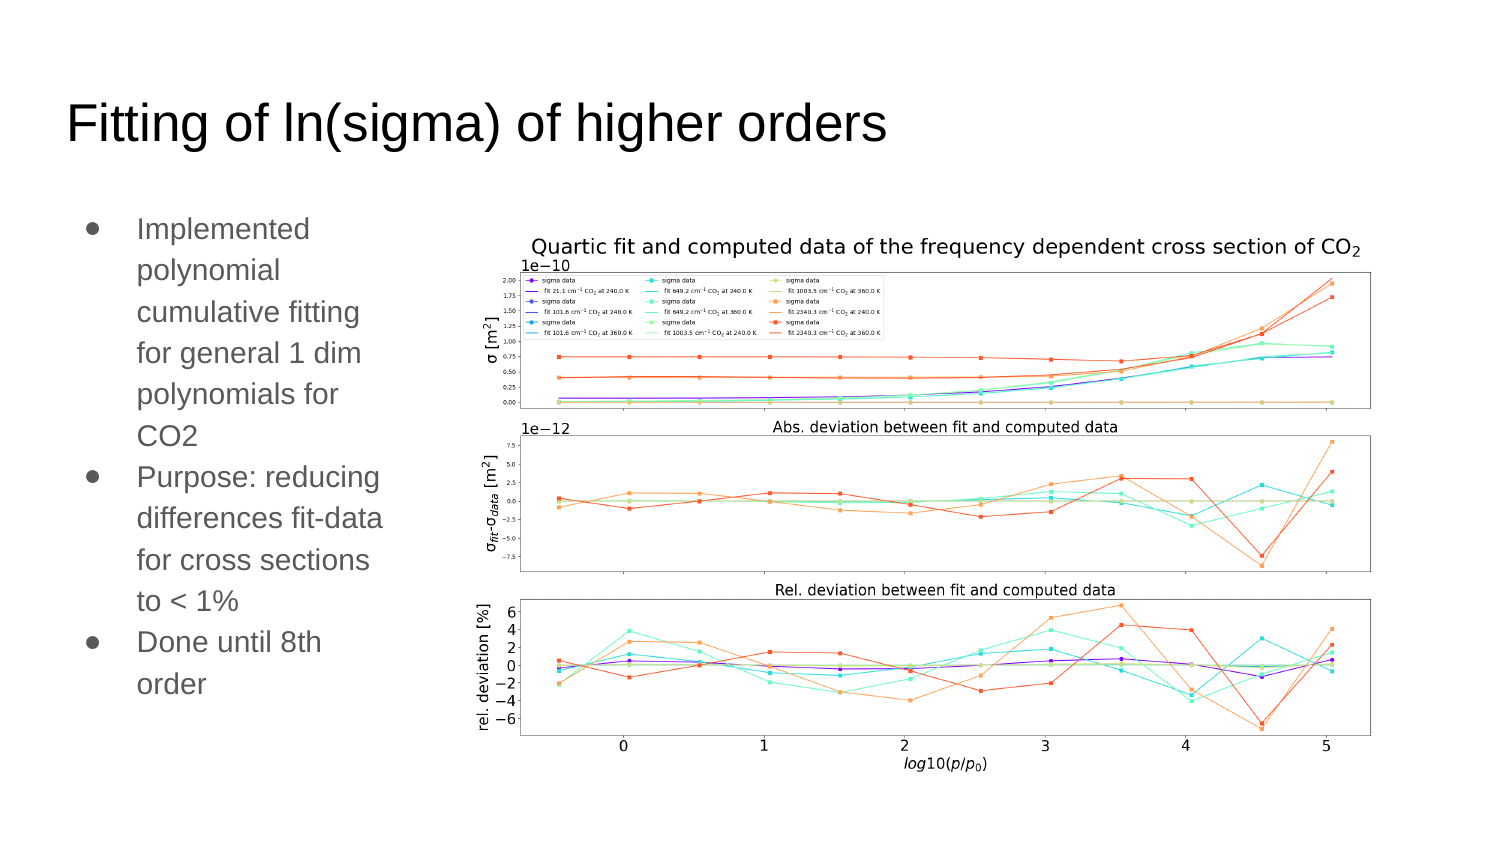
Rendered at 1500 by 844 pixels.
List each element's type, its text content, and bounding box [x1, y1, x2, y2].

list Implemented polynomial cumulative fitting for general 1 dim polynomials for CO2 Purpose: reducing differences fit-data for cross sections to < 1% Done until 8th order [51, 189, 401, 750]
picture [383, 200, 1480, 802]
title Fitting of ln(sigma) of higher orders [51, 72, 1449, 167]
